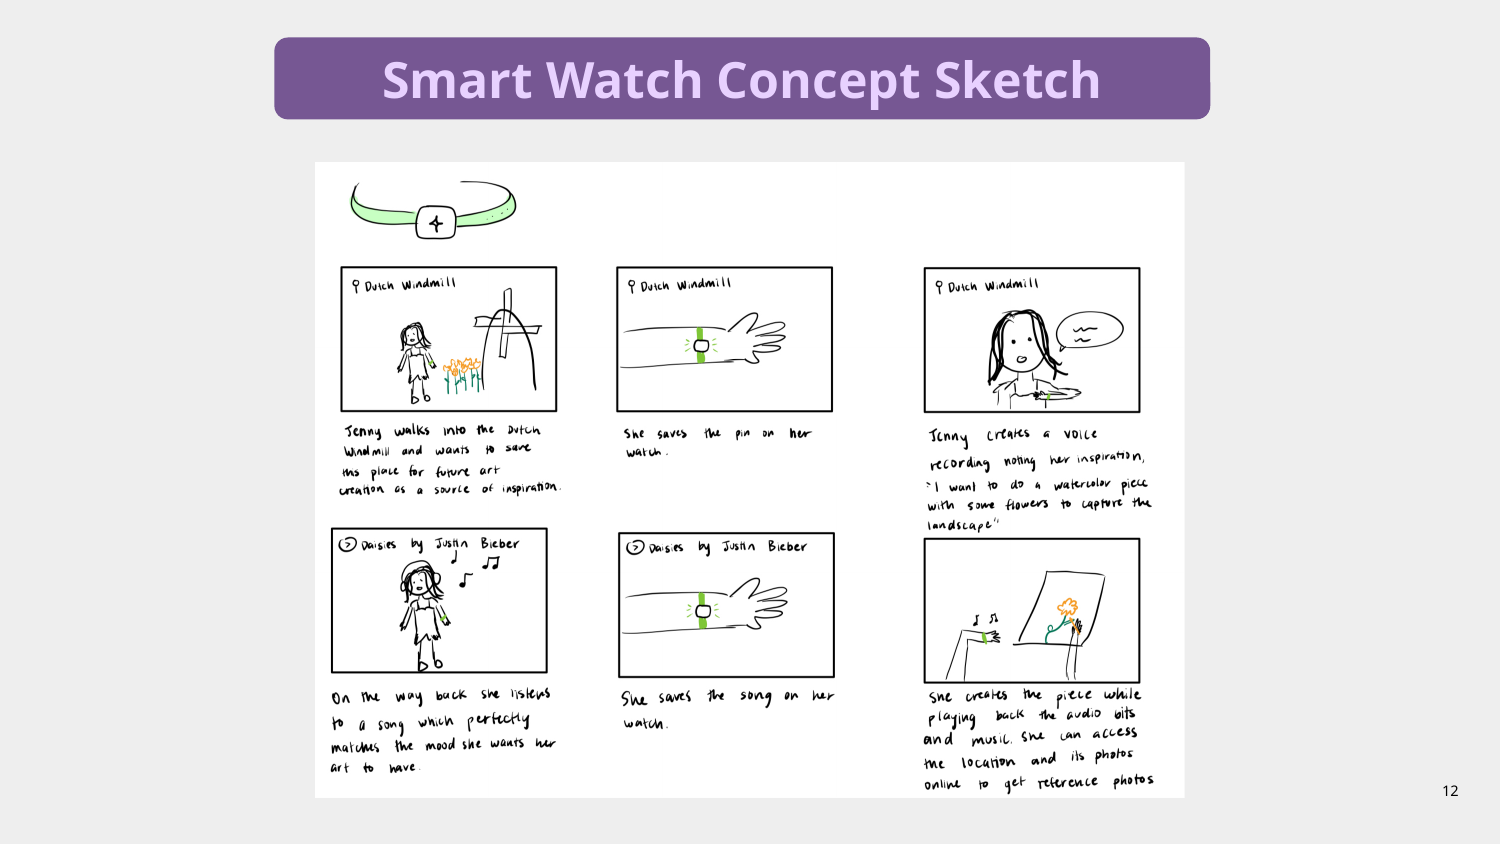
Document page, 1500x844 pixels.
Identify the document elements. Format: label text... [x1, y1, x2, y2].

text_box Smart Watch Concept Sketch [274, 37, 1211, 120]
picture [314, 162, 1185, 799]
